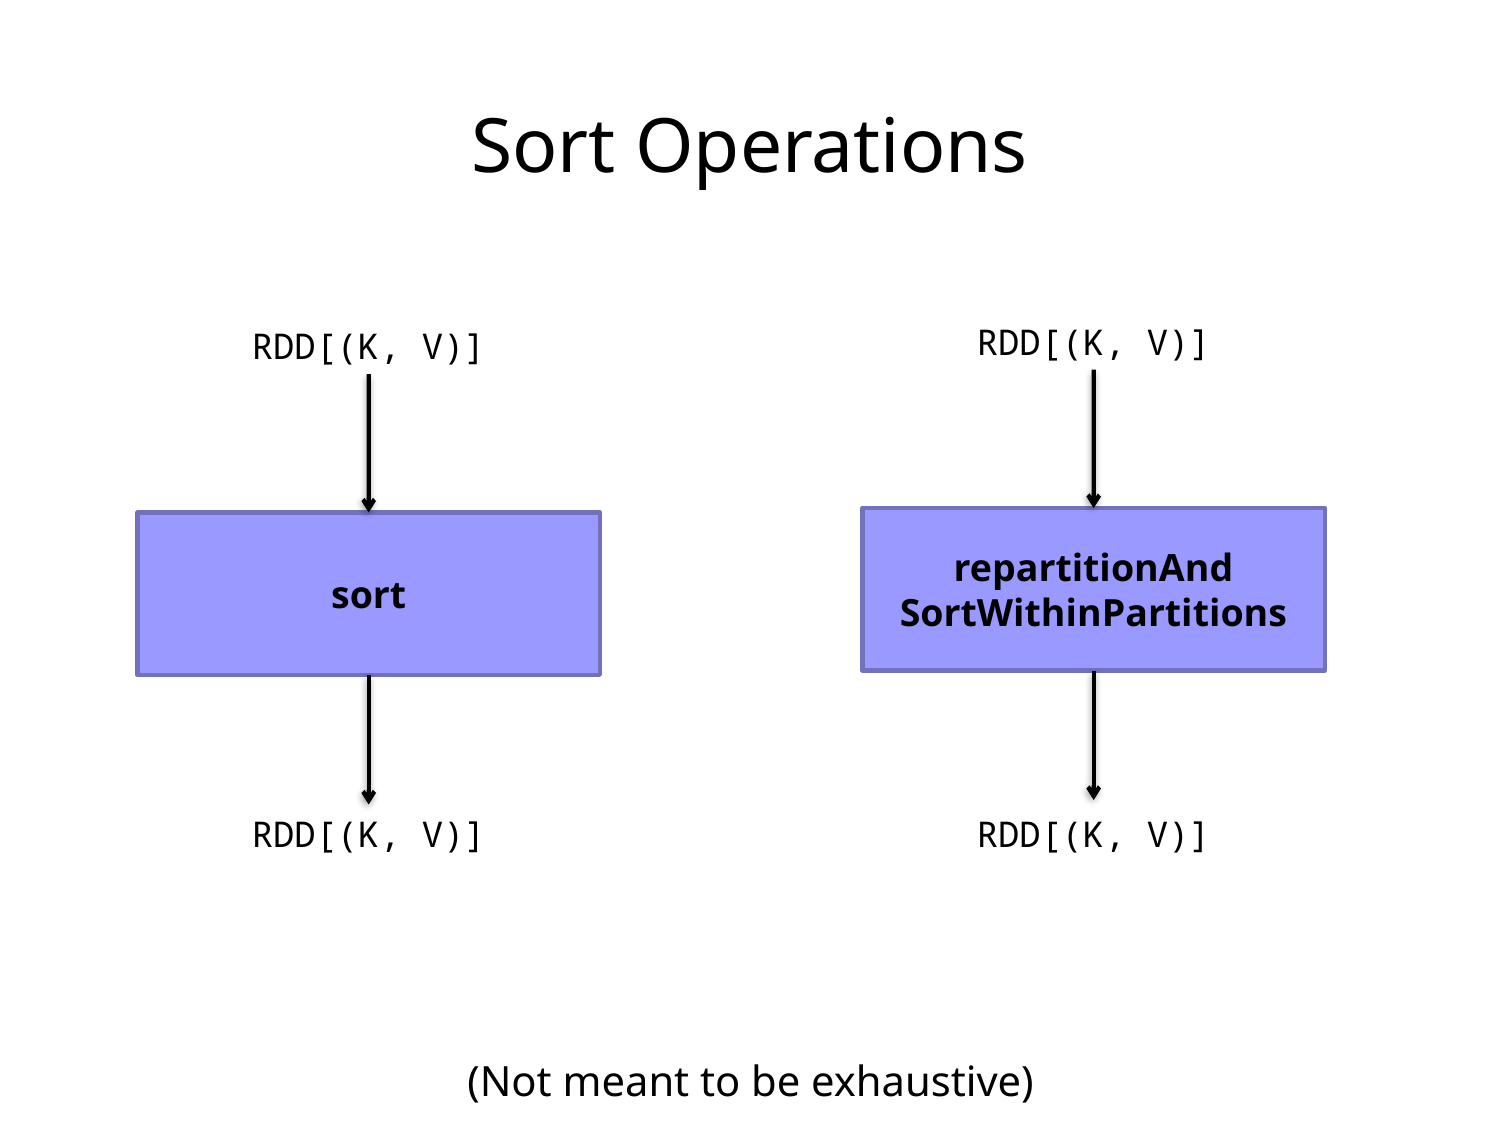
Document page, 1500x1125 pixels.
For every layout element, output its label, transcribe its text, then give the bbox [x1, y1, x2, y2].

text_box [712, 312, 1476, 863]
text_box Sort Operations [0, 90, 1500, 203]
text_box (Not meant to be exhaustive) [0, 1046, 1500, 1112]
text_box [62, 316, 676, 863]
